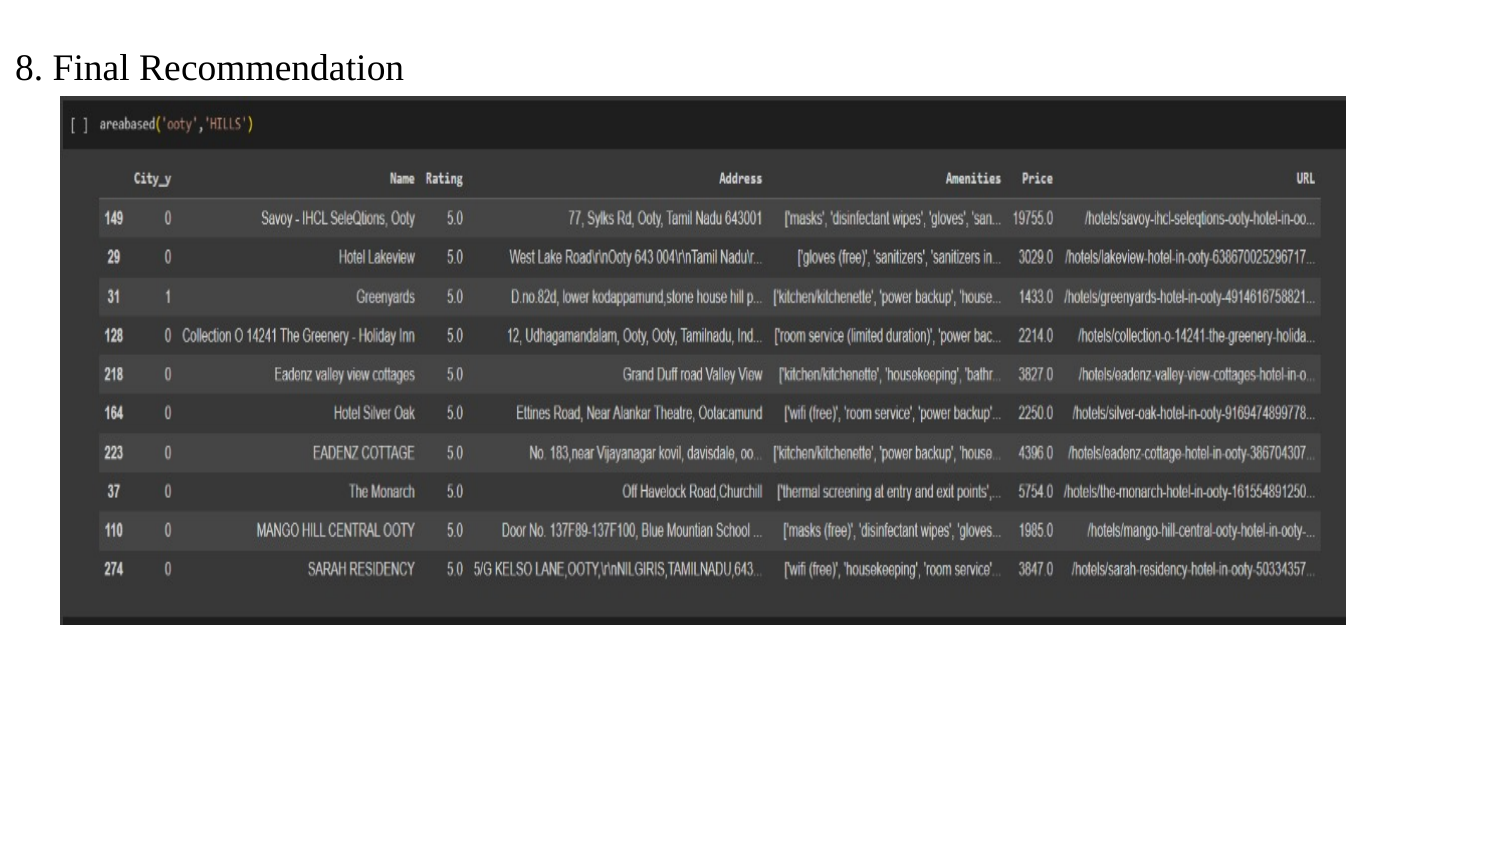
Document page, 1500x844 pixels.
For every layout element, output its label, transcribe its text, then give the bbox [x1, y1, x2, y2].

picture [60, 96, 1346, 625]
text_box 8. Final Recommendation [0, 21, 493, 103]
